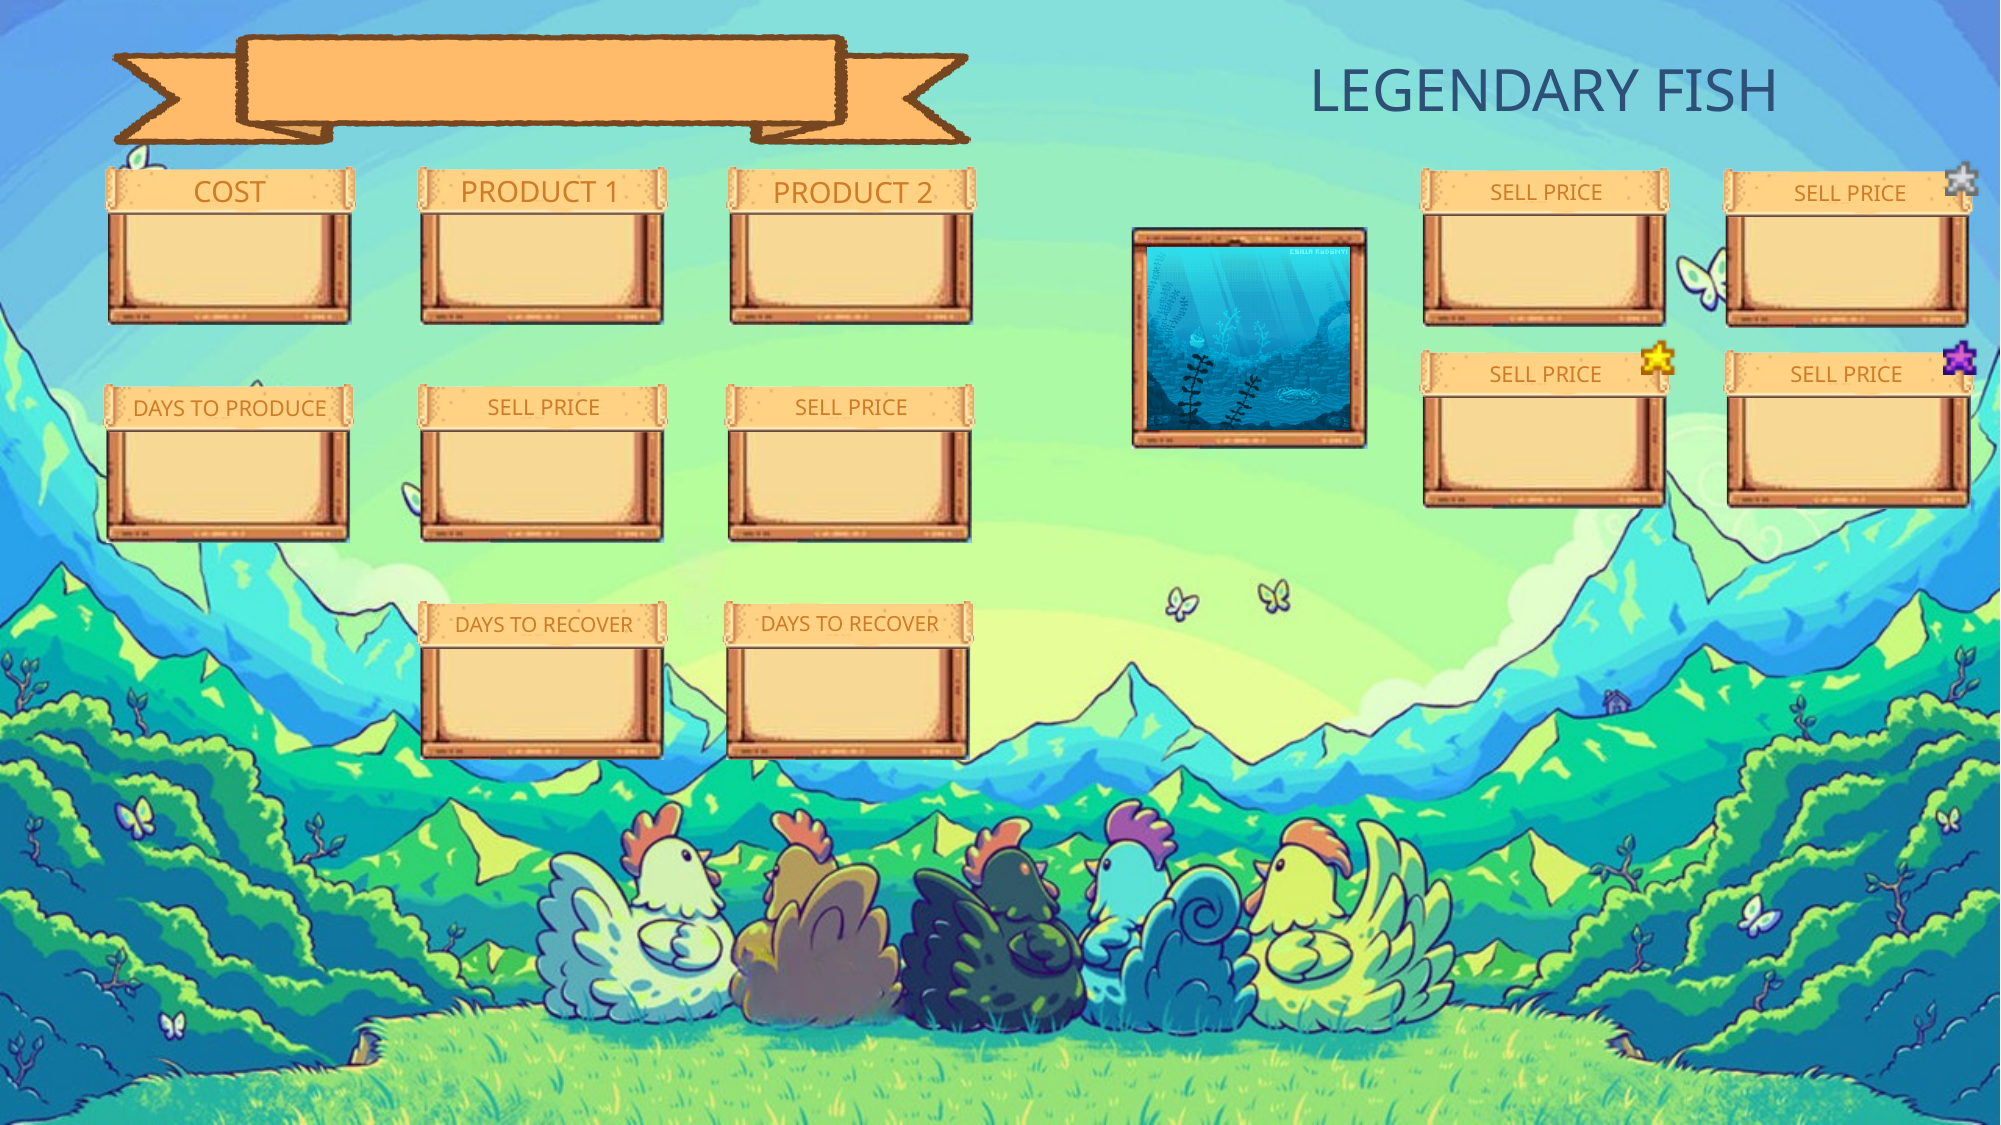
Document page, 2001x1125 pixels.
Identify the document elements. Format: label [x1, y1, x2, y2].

text_box [713, 599, 987, 760]
text_box [407, 164, 681, 326]
text_box [1409, 127, 2000, 509]
text_box [93, 381, 367, 543]
text_box [716, 164, 990, 326]
picture [0, 0, 2000, 1125]
text_box [95, 164, 368, 326]
text_box [407, 381, 681, 543]
text_box [715, 381, 988, 543]
text_box [407, 599, 681, 760]
